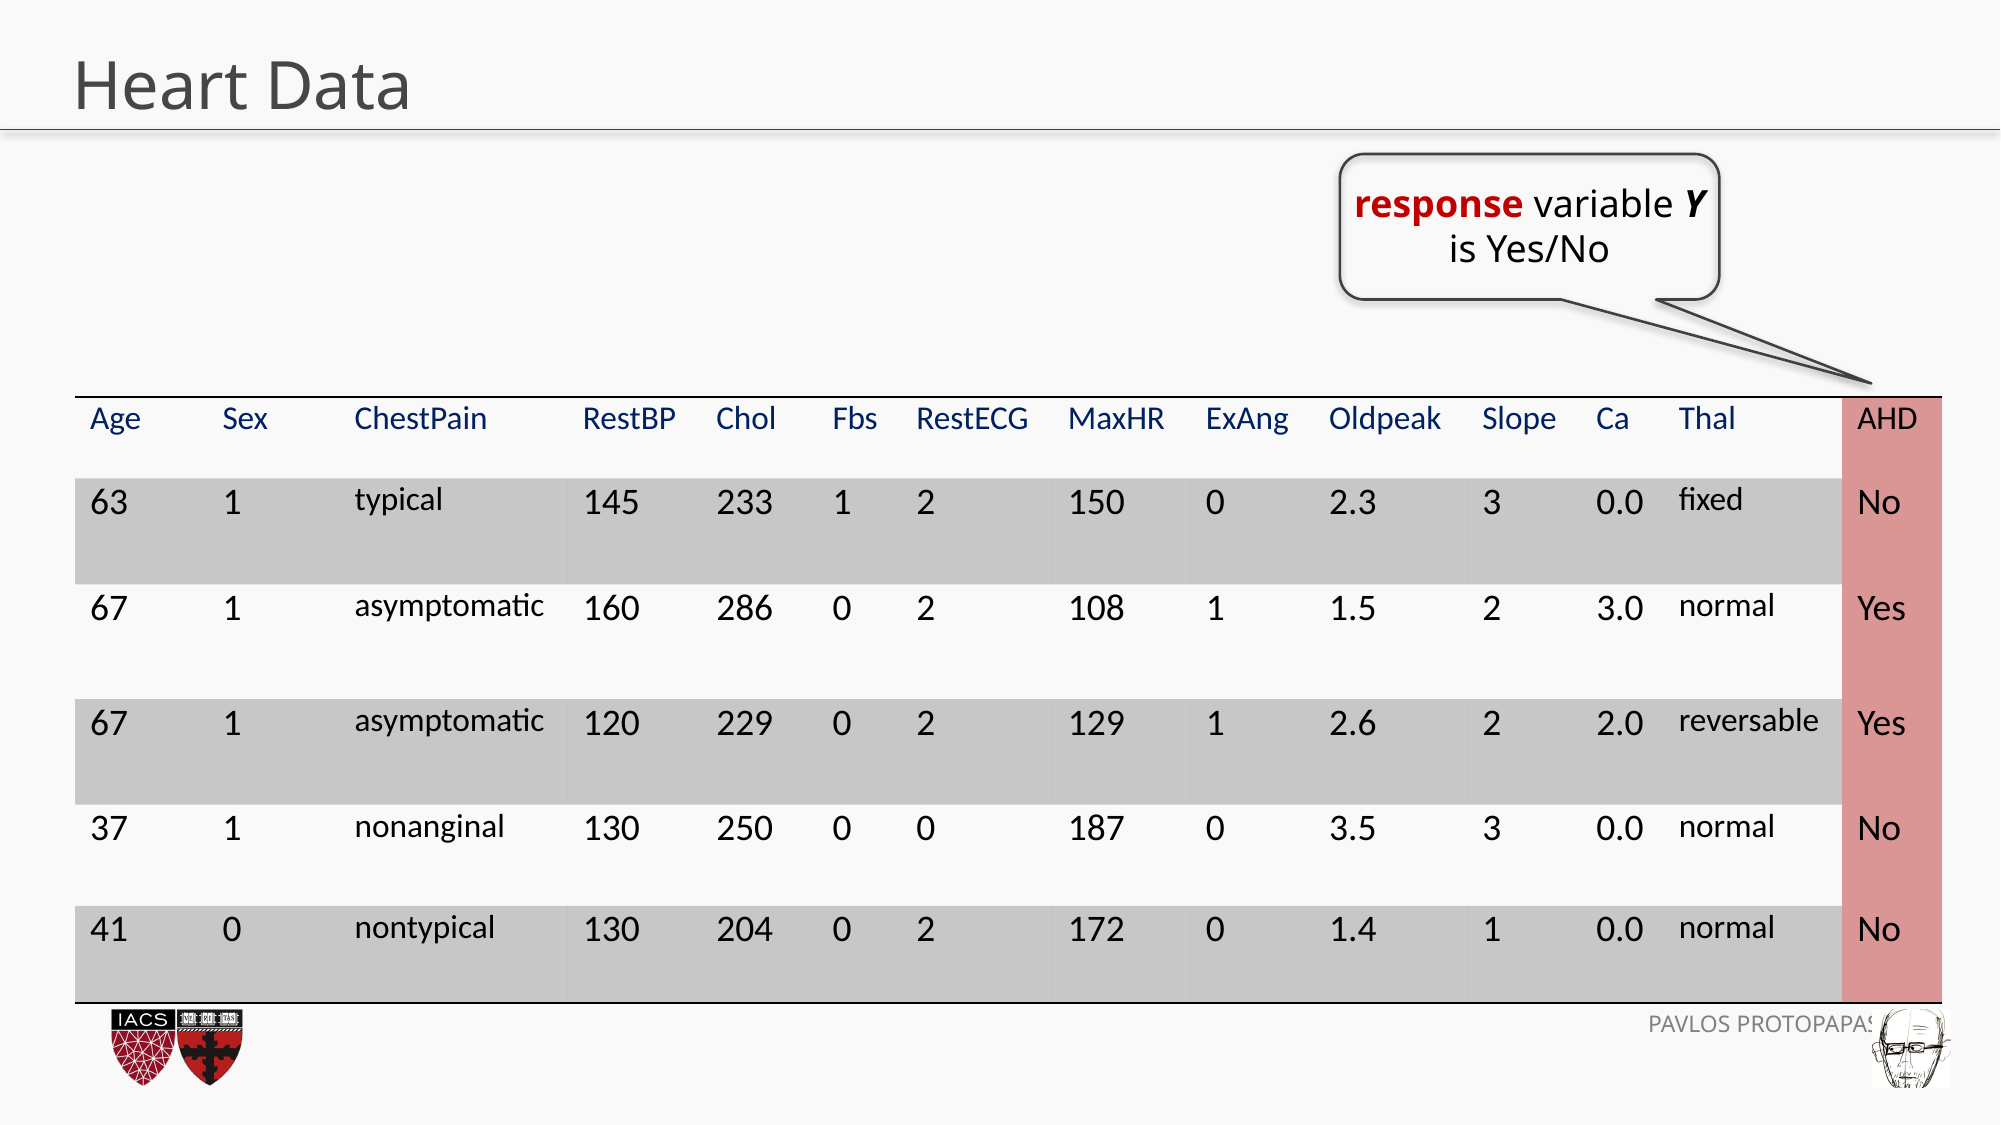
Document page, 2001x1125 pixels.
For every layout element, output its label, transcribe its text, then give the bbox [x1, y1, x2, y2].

table_cell 145 [568, 478, 701, 584]
table_cell No [1842, 478, 1942, 584]
table_cell 250 [701, 805, 818, 906]
table_cell 130 [568, 906, 701, 1002]
table_cell 1 [1191, 584, 1314, 699]
table_cell 3 [1467, 805, 1581, 906]
table_cell 0 [1191, 805, 1314, 906]
table_header Chol [701, 398, 818, 478]
table_cell nonanginal [340, 805, 568, 906]
table_cell 129 [1053, 699, 1191, 805]
table_cell 0.0 [1581, 906, 1664, 1002]
table_cell 0 [1191, 906, 1314, 1002]
table_cell 63 [75, 478, 207, 584]
table_cell nontypical [340, 906, 568, 1002]
text_box [1339, 278, 1873, 385]
table_cell 0 [902, 805, 1053, 906]
title Heart Data [57, 35, 1943, 162]
table_cell 3.5 [1314, 805, 1467, 906]
table_cell 2.3 [1314, 478, 1467, 584]
table_cell 150 [1053, 478, 1191, 584]
table_cell 1 [207, 805, 340, 906]
table_header Age [75, 398, 207, 478]
table_cell 41 [75, 906, 207, 1002]
table_cell 160 [568, 584, 701, 699]
table_cell 2 [1467, 584, 1581, 699]
text_box response variable Y is Yes/No [1339, 127, 1720, 278]
table_cell 0.0 [1581, 805, 1664, 906]
table_cell 130 [568, 805, 701, 906]
table_header Thal [1664, 398, 1842, 478]
table_cell normal [1664, 805, 1842, 906]
table_cell 1.4 [1314, 906, 1467, 1002]
table_cell 2.0 [1581, 699, 1664, 805]
table_cell 2.6 [1314, 699, 1467, 805]
table_cell asymptomatic [340, 584, 568, 699]
table_cell 0 [818, 805, 902, 906]
table_header ExAng [1191, 398, 1314, 478]
table_cell 0 [1191, 478, 1314, 584]
table_cell 0.0 [1581, 478, 1664, 584]
table_cell asymptomatic [340, 699, 568, 805]
table_cell 187 [1053, 805, 1191, 906]
table_cell 67 [75, 584, 207, 699]
table_cell Yes [1842, 699, 1942, 805]
table_cell 233 [701, 478, 818, 584]
table_cell 204 [701, 906, 818, 1002]
table_header Slope [1467, 398, 1581, 478]
table_cell 1 [207, 584, 340, 699]
table_cell 0 [818, 584, 902, 699]
table_cell 2 [1467, 699, 1581, 805]
table_header Fbs [818, 398, 902, 478]
table_cell 1.5 [1314, 584, 1467, 699]
table_header Sex [207, 398, 340, 478]
table_header AHD [1842, 398, 1942, 478]
table_header Ca [1581, 398, 1664, 478]
table_cell 2 [902, 478, 1053, 584]
table_cell reversable [1664, 699, 1842, 805]
table_header MaxHR [1053, 398, 1191, 478]
table_cell fixed [1664, 478, 1842, 584]
table_cell No [1842, 906, 1942, 1002]
table_header RestBP [568, 398, 701, 478]
table_cell 37 [75, 805, 207, 906]
table_cell 120 [568, 699, 701, 805]
table_cell 1 [207, 478, 340, 584]
table_cell Yes [1842, 584, 1942, 699]
table_header RestECG [902, 398, 1053, 478]
picture [1872, 1009, 1951, 1088]
table_cell 0 [818, 906, 902, 1002]
table_cell 2 [902, 584, 1053, 699]
table_cell 1 [818, 478, 902, 584]
table_cell 67 [75, 699, 207, 805]
table_cell normal [1664, 584, 1842, 699]
table_cell 286 [701, 584, 818, 699]
table_cell 3 [1467, 478, 1581, 584]
table_cell 3.0 [1581, 584, 1664, 699]
table_cell 108 [1053, 584, 1191, 699]
table_header Oldpeak [1314, 398, 1467, 478]
table_cell 2 [902, 699, 1053, 805]
table_cell normal [1664, 906, 1842, 1002]
table_cell 0 [818, 699, 902, 805]
table_cell 1 [1467, 906, 1581, 1002]
table_cell 1 [1191, 699, 1314, 805]
table_cell 2 [902, 906, 1053, 1002]
table_cell 229 [701, 699, 818, 805]
picture [109, 1009, 243, 1086]
table_cell 0 [207, 906, 340, 1002]
table_header ChestPain [340, 398, 568, 478]
table_cell 1 [207, 699, 340, 805]
table_cell No [1842, 805, 1942, 906]
table_cell 172 [1053, 906, 1191, 1002]
table_cell typical [340, 478, 568, 584]
